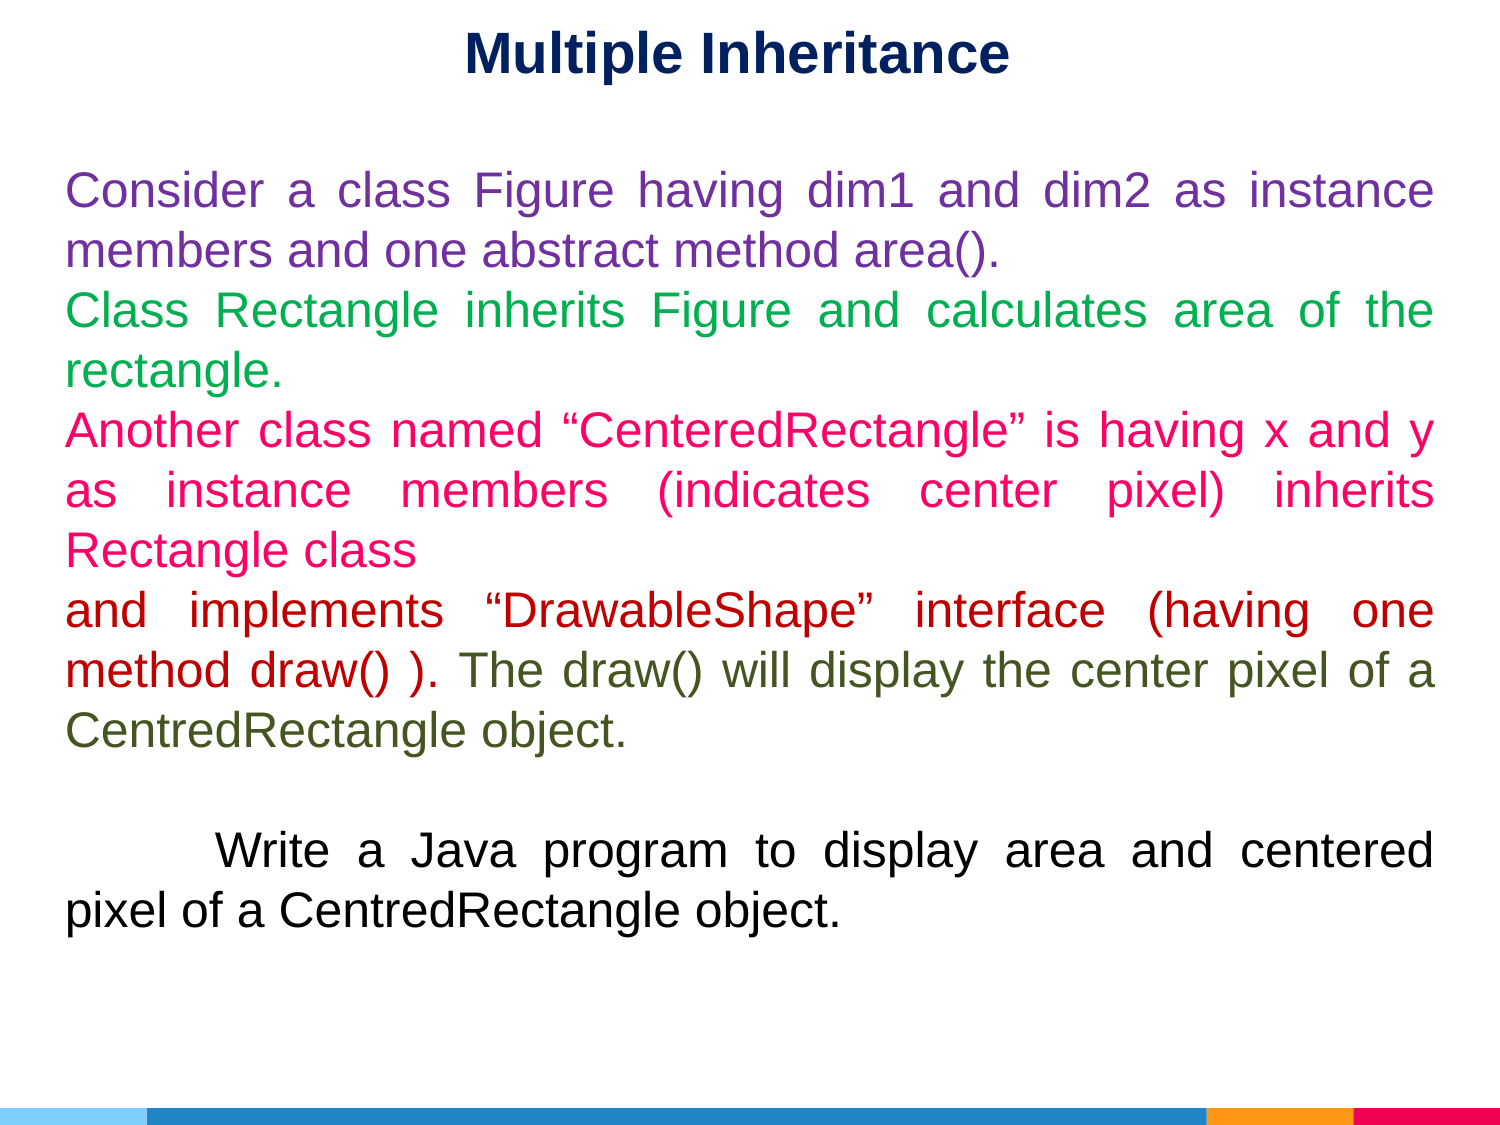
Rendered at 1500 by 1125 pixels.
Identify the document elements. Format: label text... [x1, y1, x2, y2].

text_box Consider a class Figure having dim1 and dim2 as instance members and one abstract method area(). Class Rectangle inherits Figure and calculates area of the rectangle. Another class named “CenteredRectangle” is having x and y as instance members (indicates center pixel) inherits Rectangle class and implements “DrawableShape” interface (having one method draw() ). The draw() will display the center pixel of a CentredRectangle object. Write a Java program to display area and centered pixel of a CentredRectangle object. [50, 149, 1450, 945]
text_box Multiple Inheritance [76, 22, 1400, 100]
